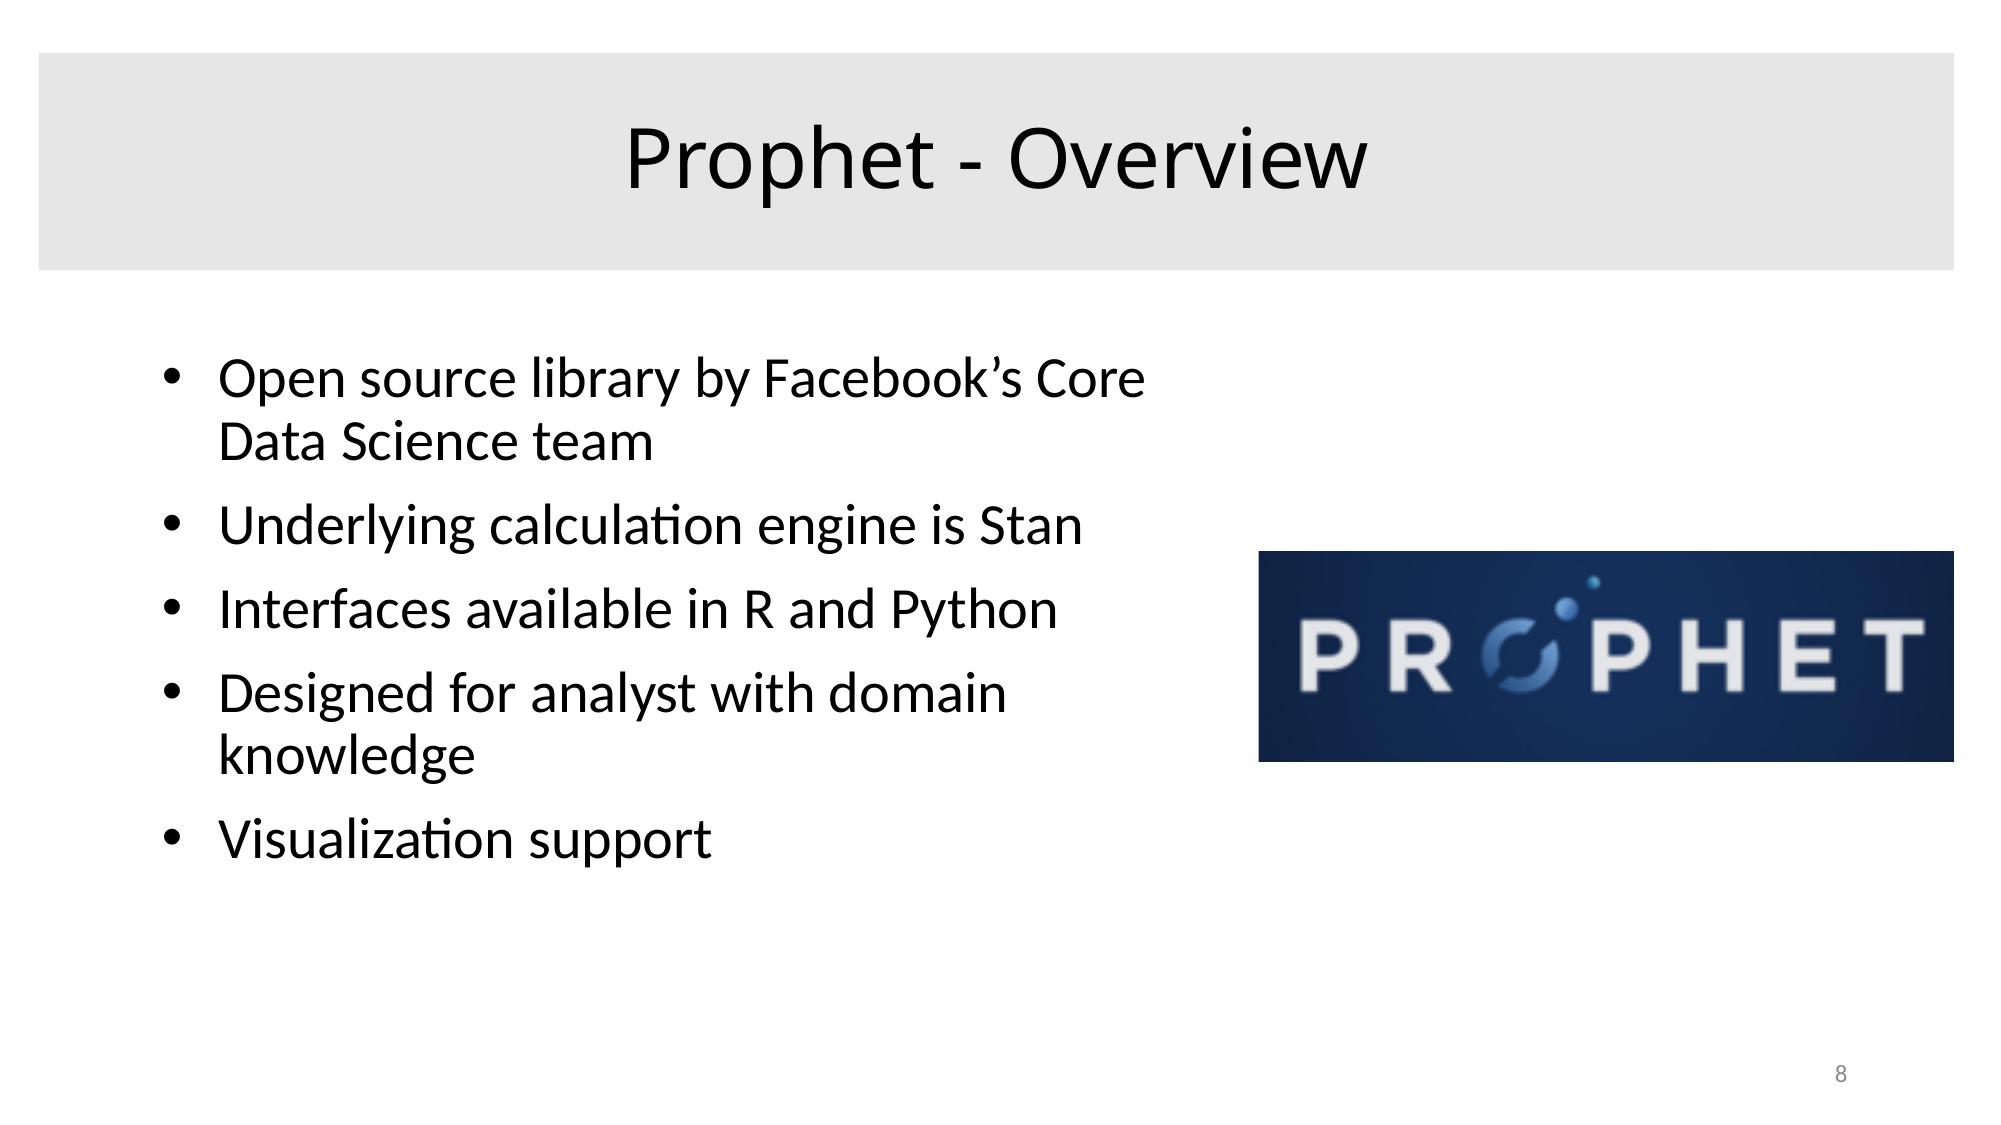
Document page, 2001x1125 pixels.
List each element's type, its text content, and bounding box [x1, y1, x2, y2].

picture [1258, 551, 1954, 762]
slide_number 8 [1412, 1042, 1863, 1103]
text_box Prophet - Overview [38, 52, 1954, 271]
text_box Open source library by Facebook’s Core Data Science team Underlying calculation engine is Stan Interfaces available in R and Python Designed for analyst with domain knowledge Visualization support [146, 339, 1234, 1050]
